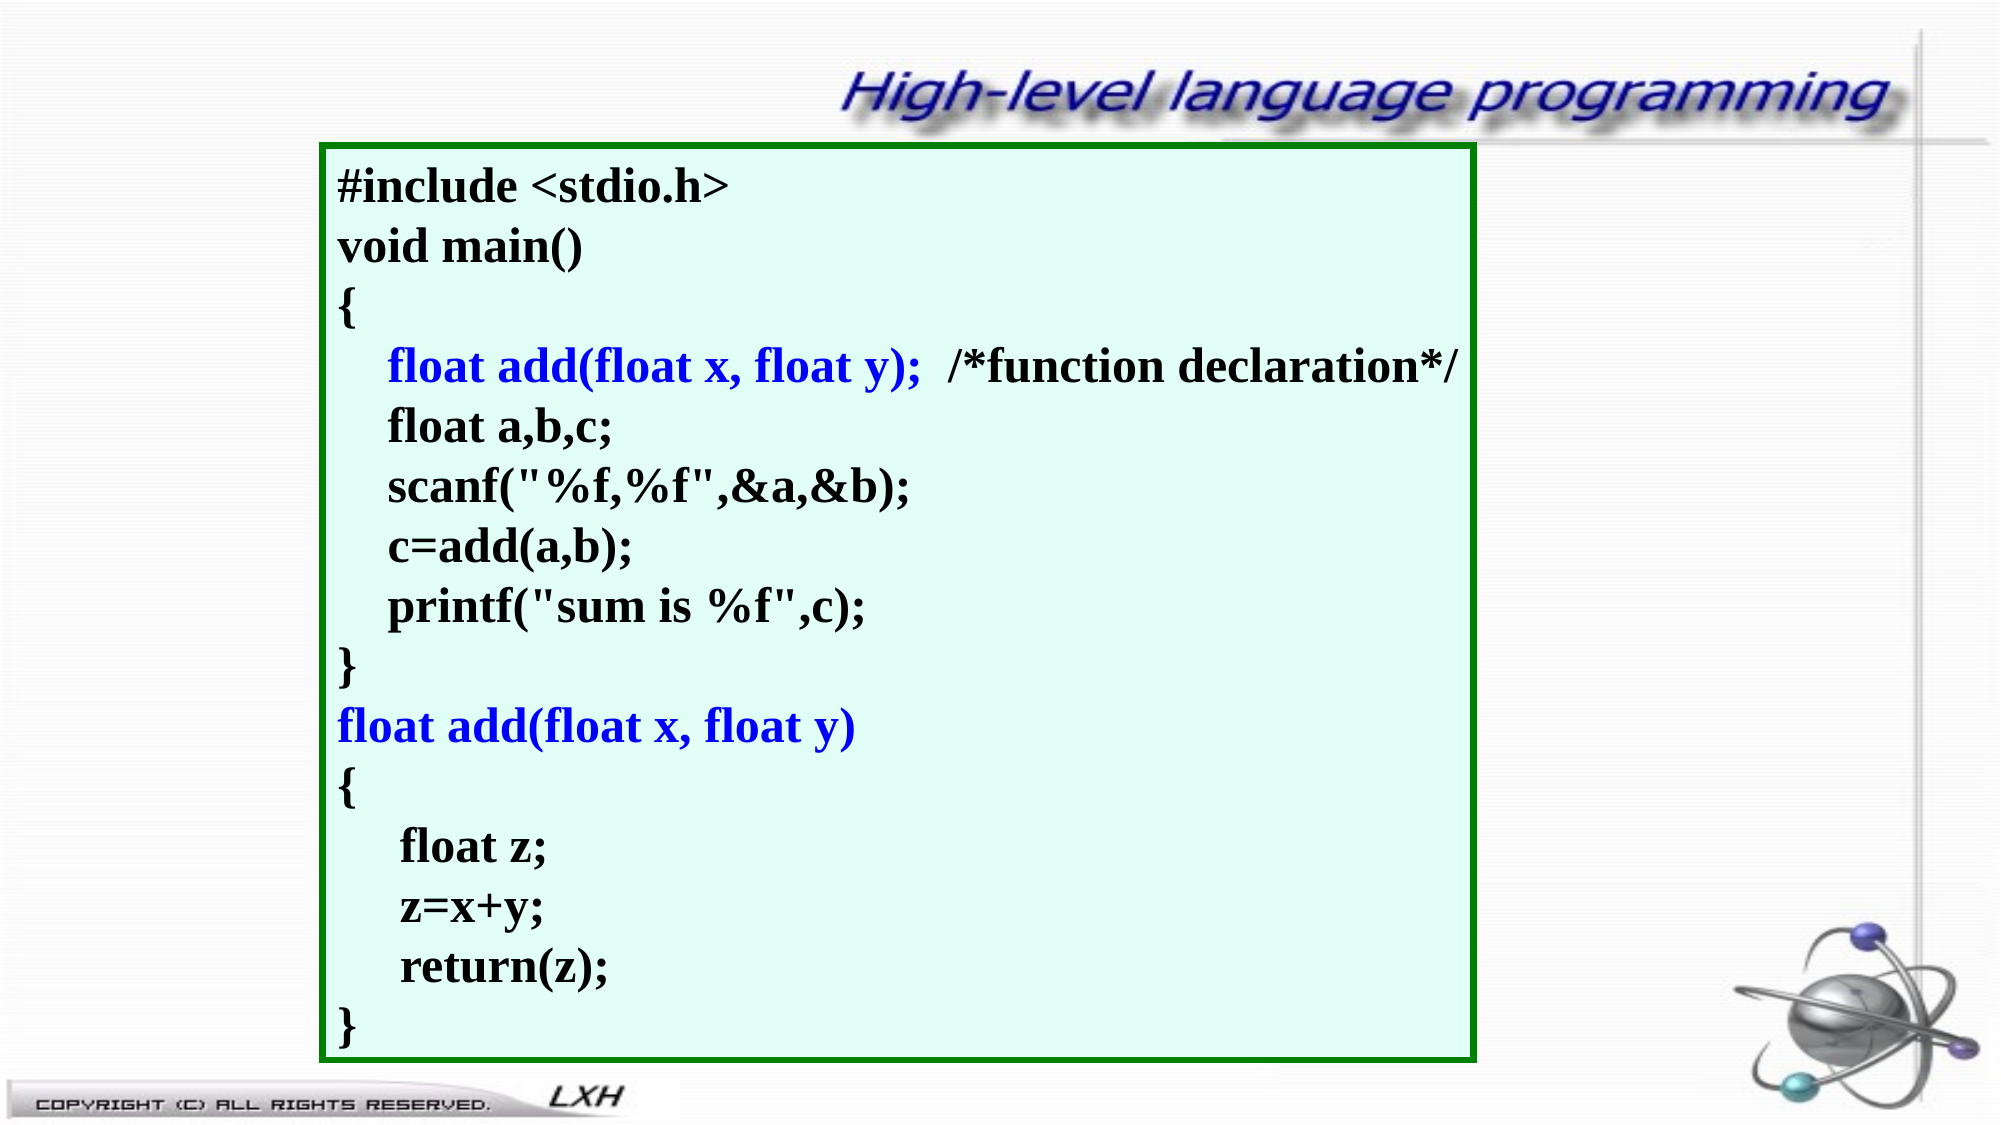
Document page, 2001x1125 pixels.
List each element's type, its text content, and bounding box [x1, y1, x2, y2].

text_box #include <stdio.h> void main() { float add(float x, float y); /*function declaration*/ float a,b,c; scanf("%f,%f",&a,&b); c=add(a,b); printf("sum is %f",c); } float add(float x, float y) { float z; z=x+y; return(z); } [322, 145, 1474, 1061]
picture [0, 0, 2001, 1125]
